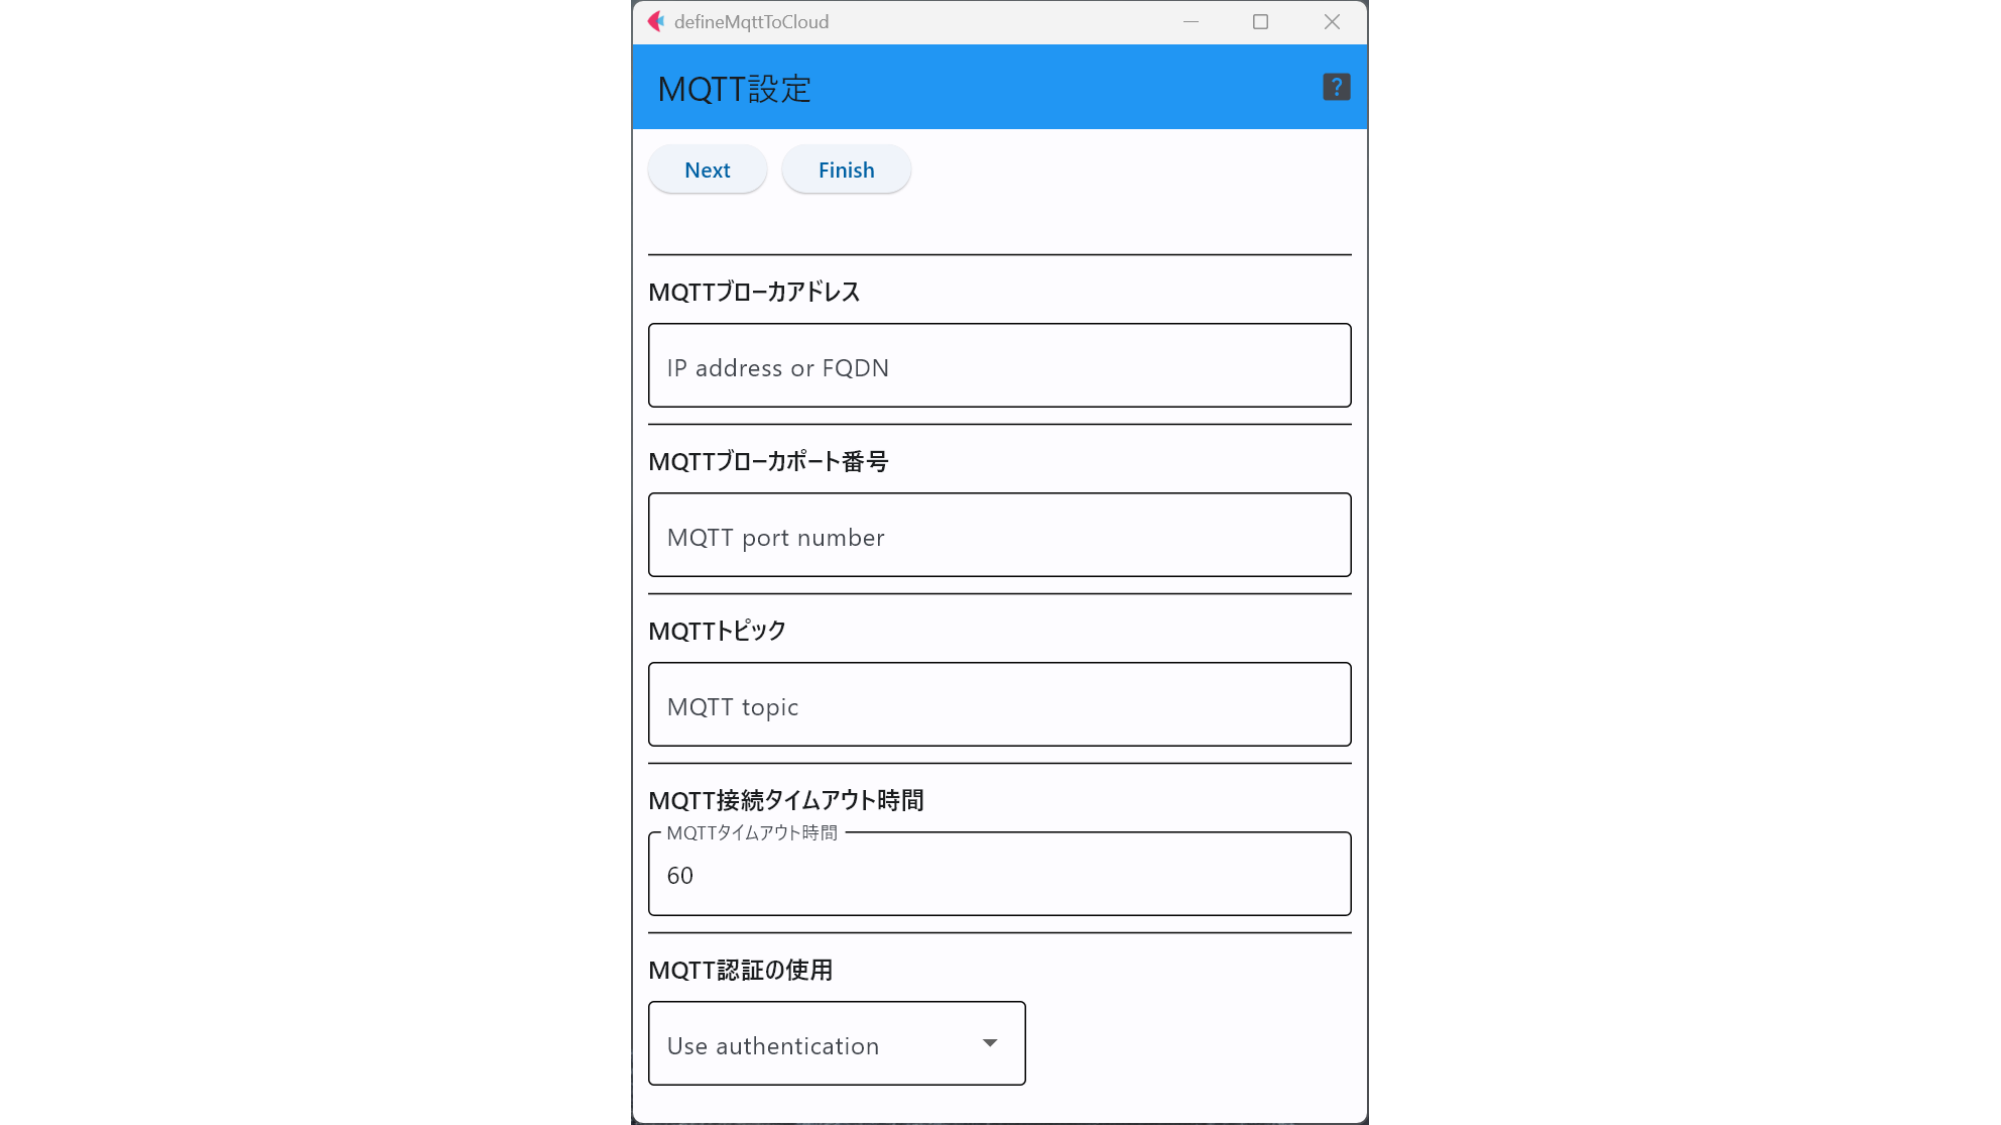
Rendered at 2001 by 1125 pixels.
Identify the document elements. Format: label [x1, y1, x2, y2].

picture [630, 0, 1370, 1125]
